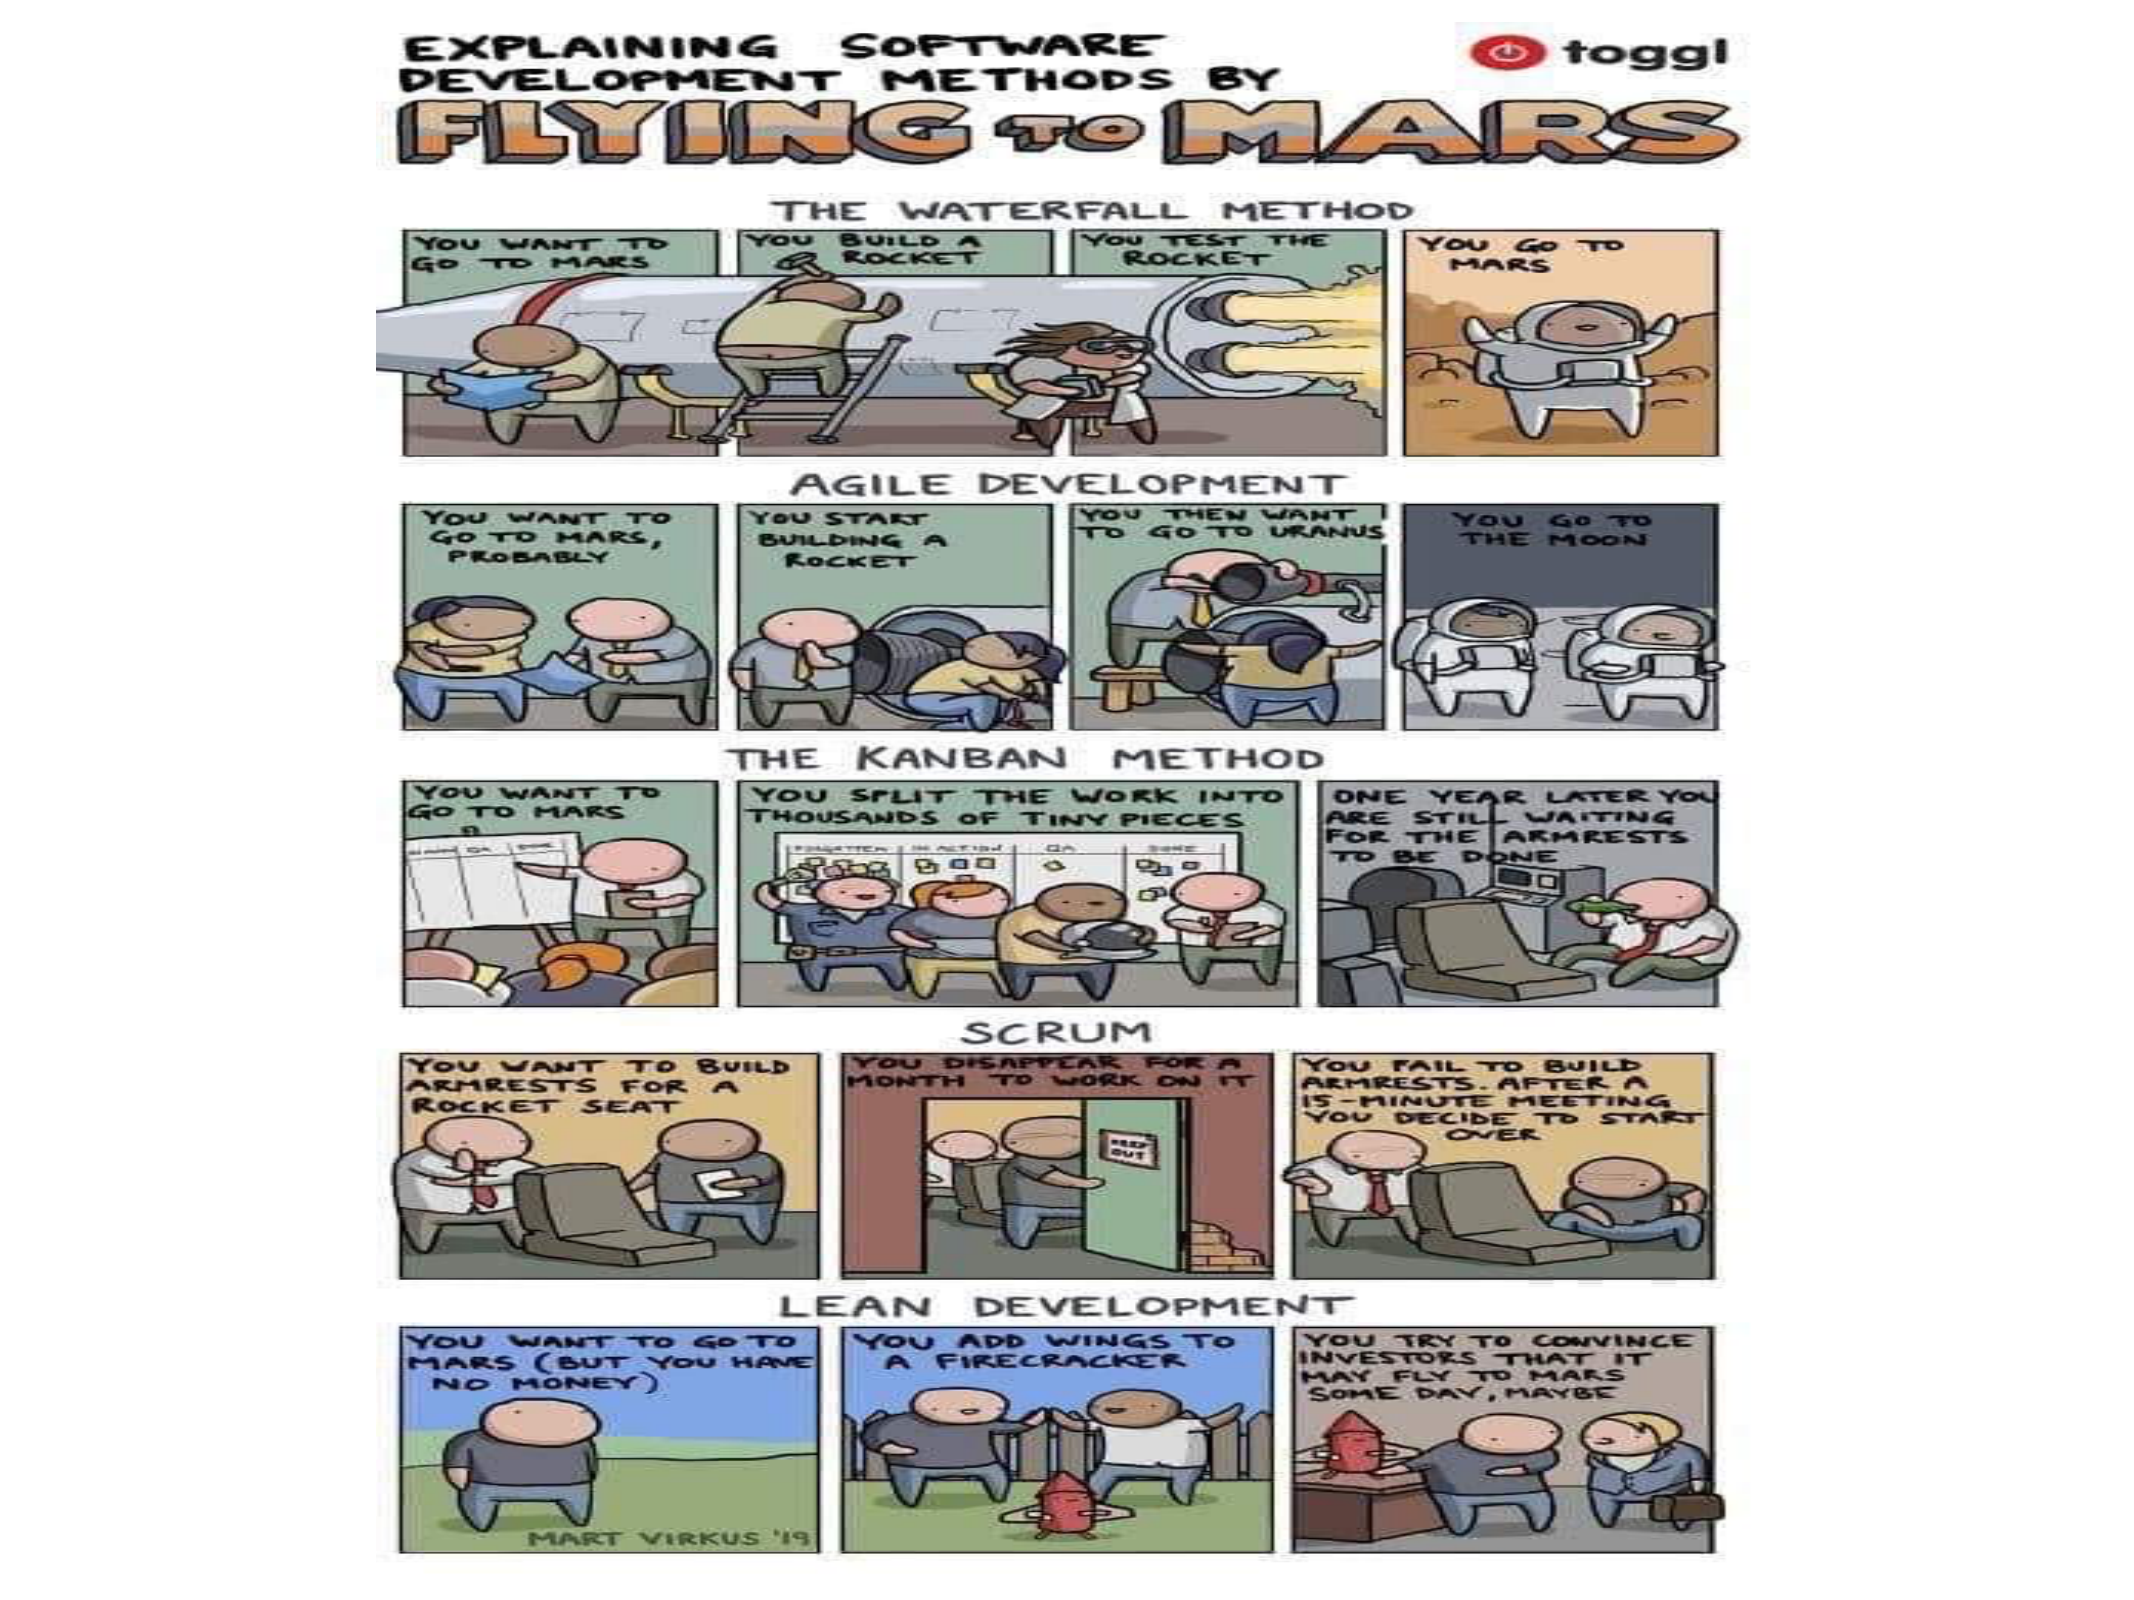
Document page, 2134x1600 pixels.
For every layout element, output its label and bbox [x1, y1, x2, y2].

picture [376, 22, 1758, 1578]
